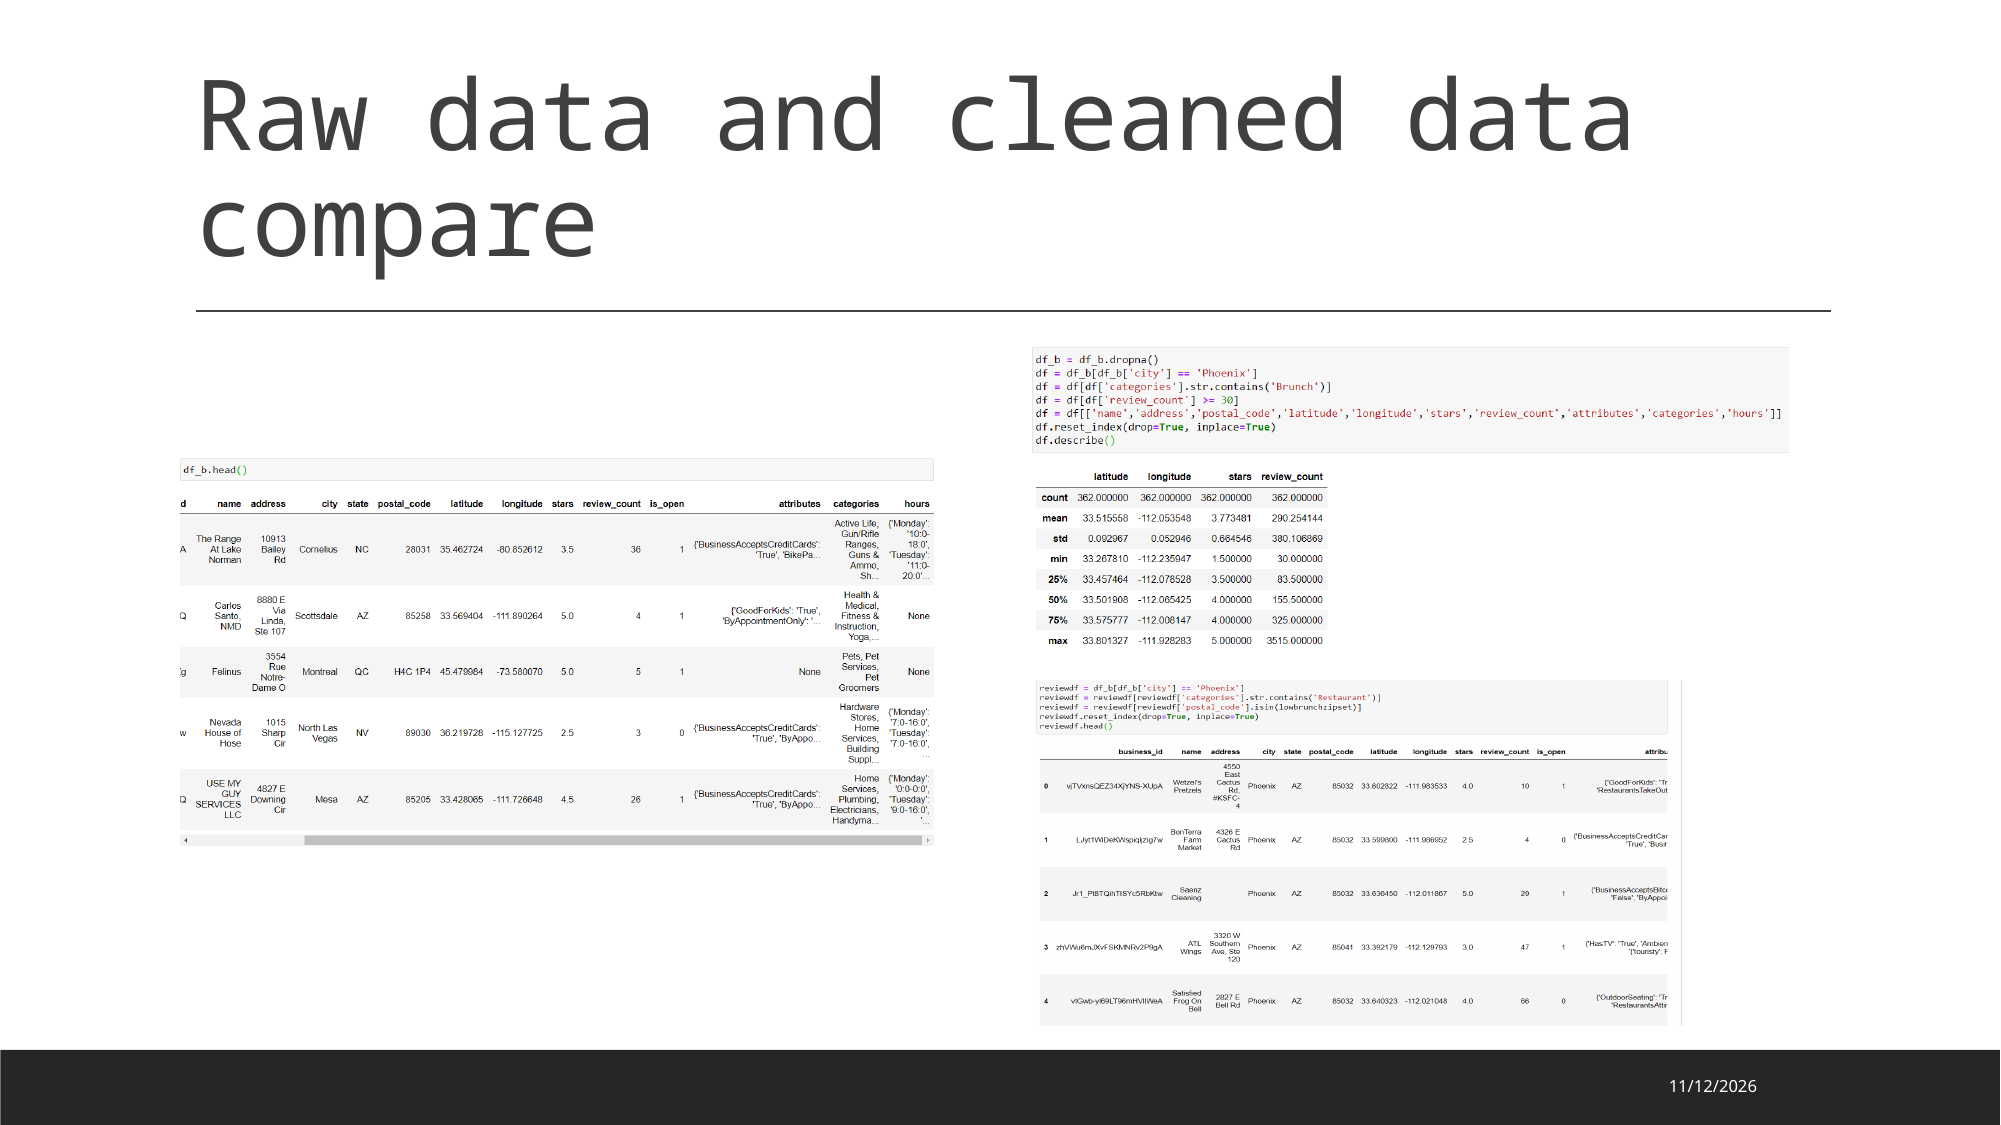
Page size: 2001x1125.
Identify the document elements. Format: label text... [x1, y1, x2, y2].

picture [1035, 679, 1682, 1027]
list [1027, 342, 1790, 656]
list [179, 457, 942, 854]
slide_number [1348, 1057, 1773, 1118]
title Raw data and cleaned data compare [180, 47, 1830, 285]
